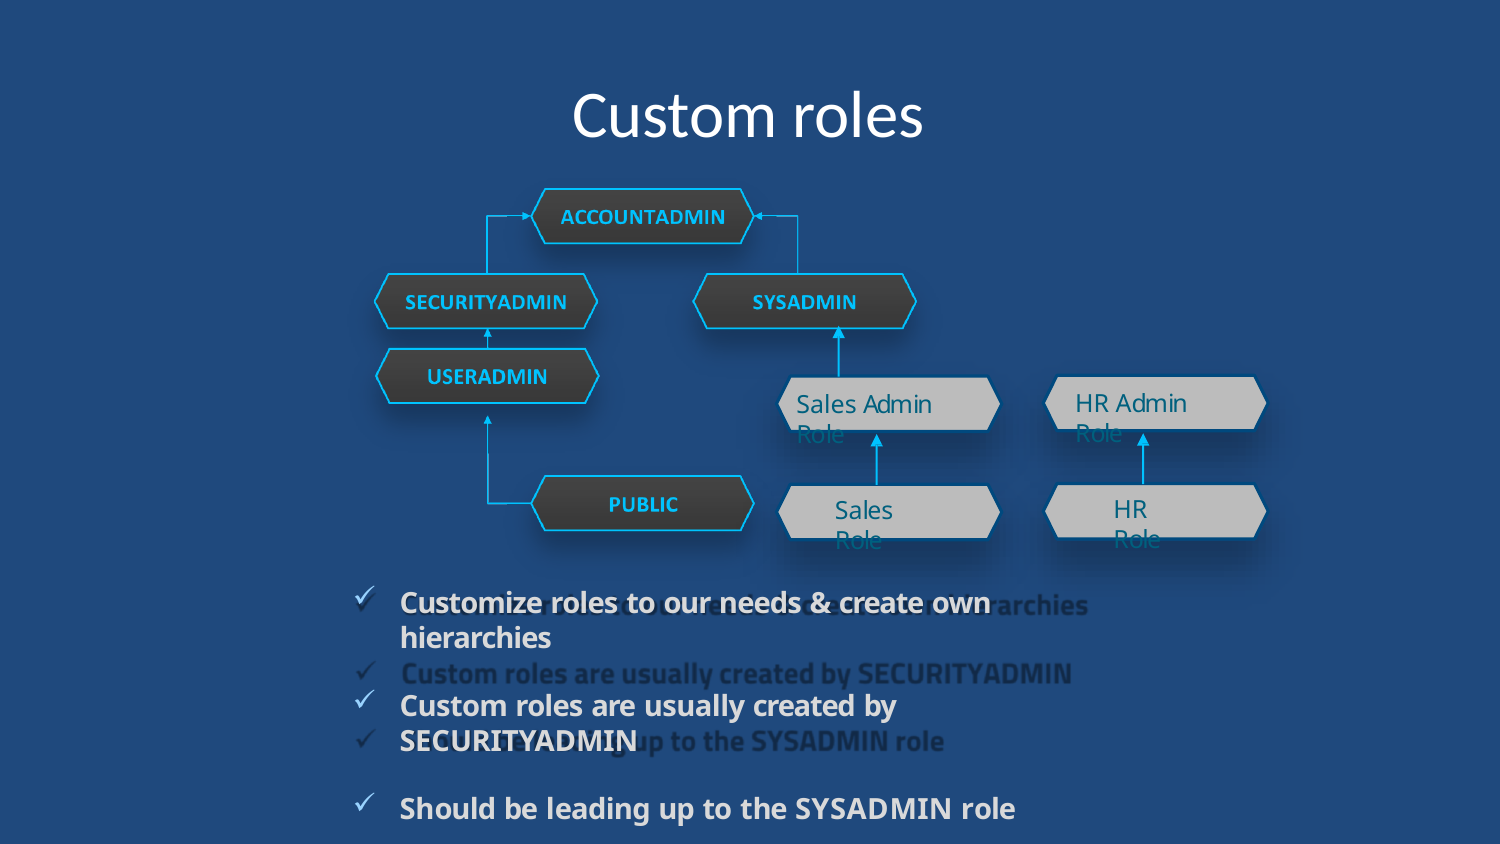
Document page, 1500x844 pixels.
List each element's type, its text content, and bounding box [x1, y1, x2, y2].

text_box Customize roles to our needs & create own hierarchies Custom roles are usually created by SECURITYADMIN Should be leading up to the SYSADMIN role [350, 786, 1089, 826]
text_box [337, 171, 1053, 577]
title Custom roles [569, 68, 931, 170]
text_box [722, 325, 1053, 576]
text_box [989, 349, 1319, 432]
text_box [334, 577, 1108, 780]
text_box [989, 432, 1319, 618]
